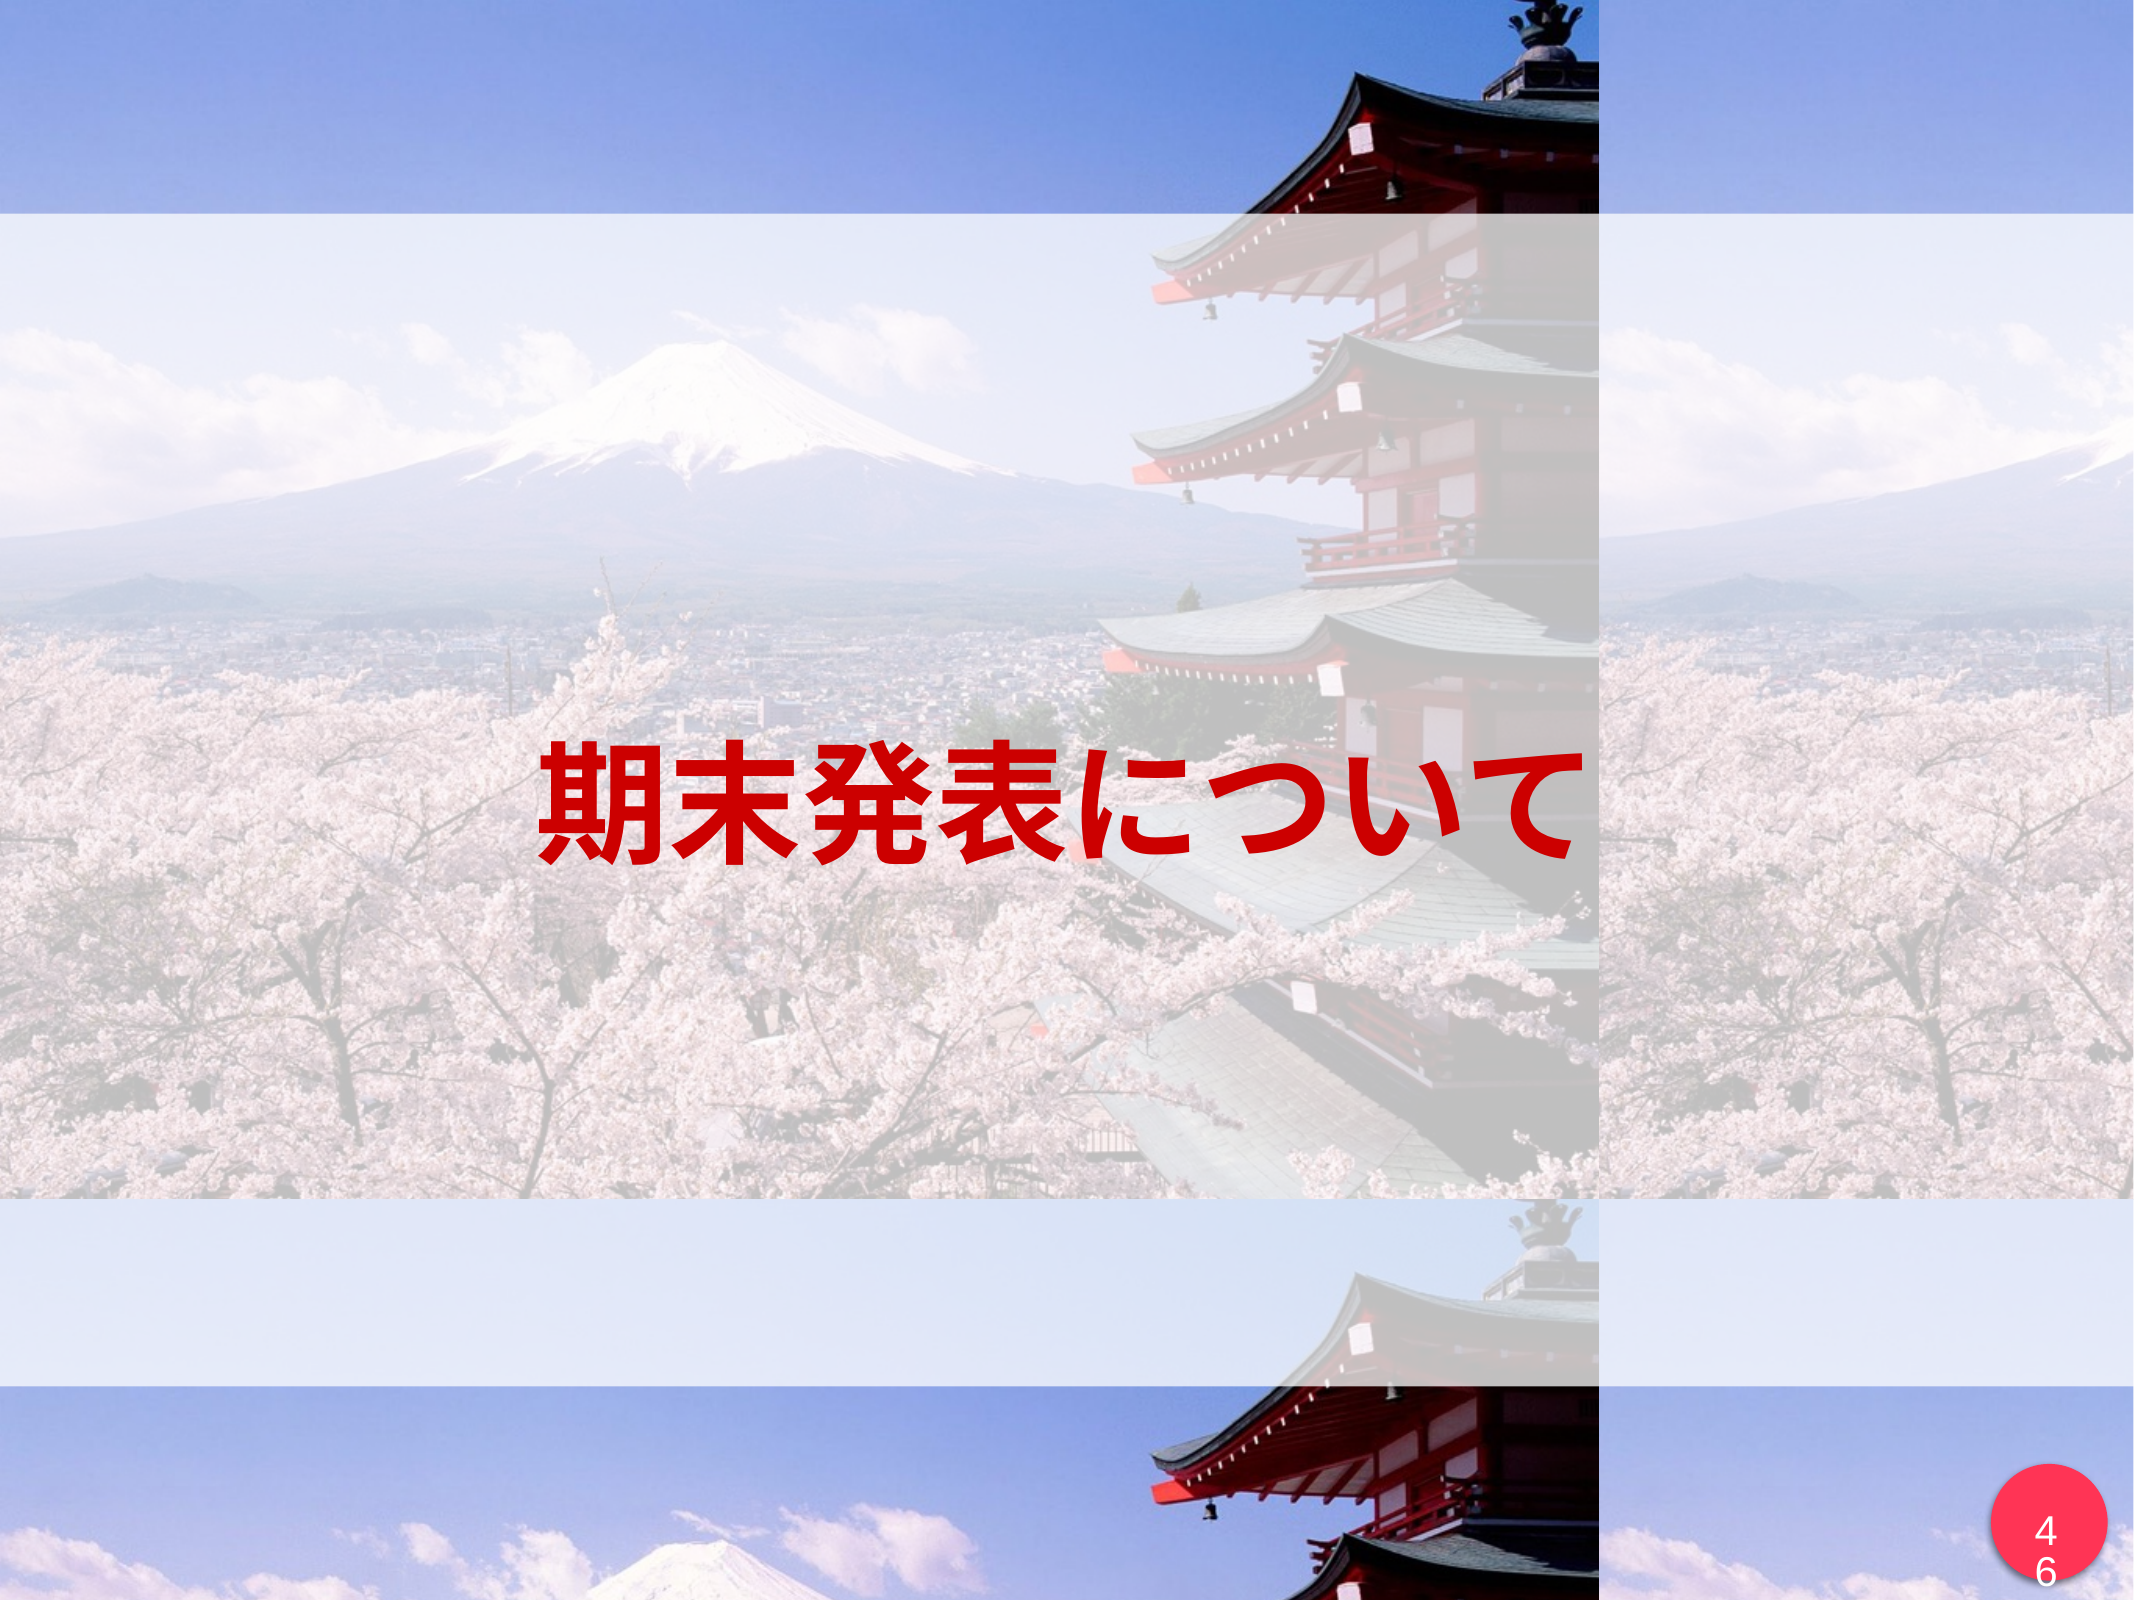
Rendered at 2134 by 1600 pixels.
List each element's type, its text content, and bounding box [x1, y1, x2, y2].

picture [0, 1387, 2134, 1600]
title 期末発表について [61, 529, 2072, 1071]
picture [0, 0, 2134, 213]
slide_number ‹#› [2026, 1495, 2073, 1600]
